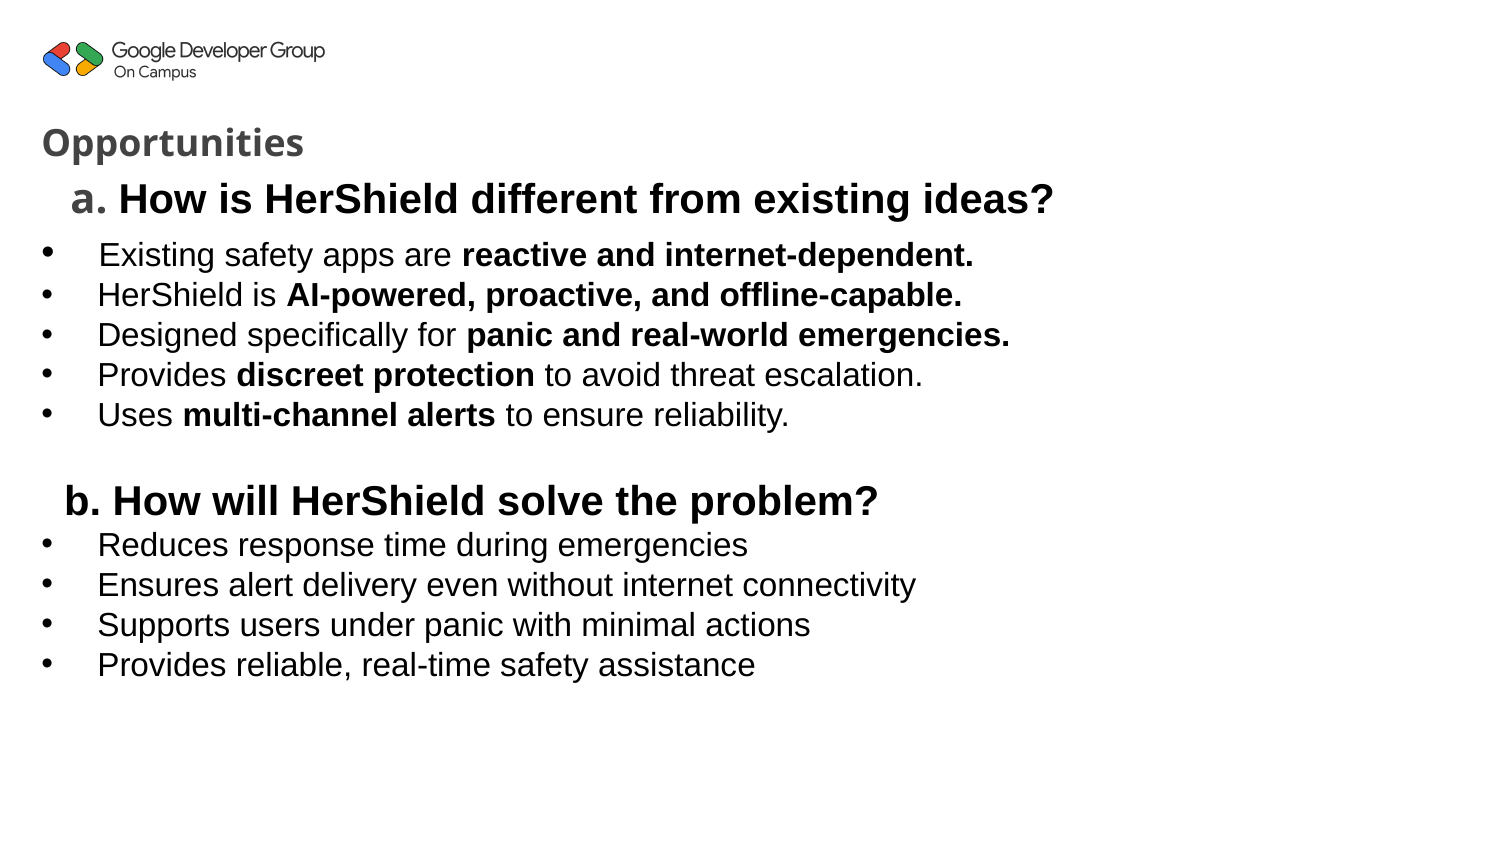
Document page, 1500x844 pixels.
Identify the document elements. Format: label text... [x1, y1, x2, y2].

picture [25, 28, 327, 83]
text_box Opportunities a. How is HerShield different from existing ideas? Existing safety apps are reactive and internet-dependent. HerShield is AI-powered, proactive, and offline-capable. Designed specifically for panic and real-world emergencies. Provides discreet protection to avoid threat escalation. Uses multi-channel alerts to ensure reliability. b. How will HerShield solve the problem? Reduces response time during emergencies Ensures alert delivery even without internet connectivity Supports users under panic with minimal actions Provides reliable, real-time safety assistance [26, 97, 1468, 779]
